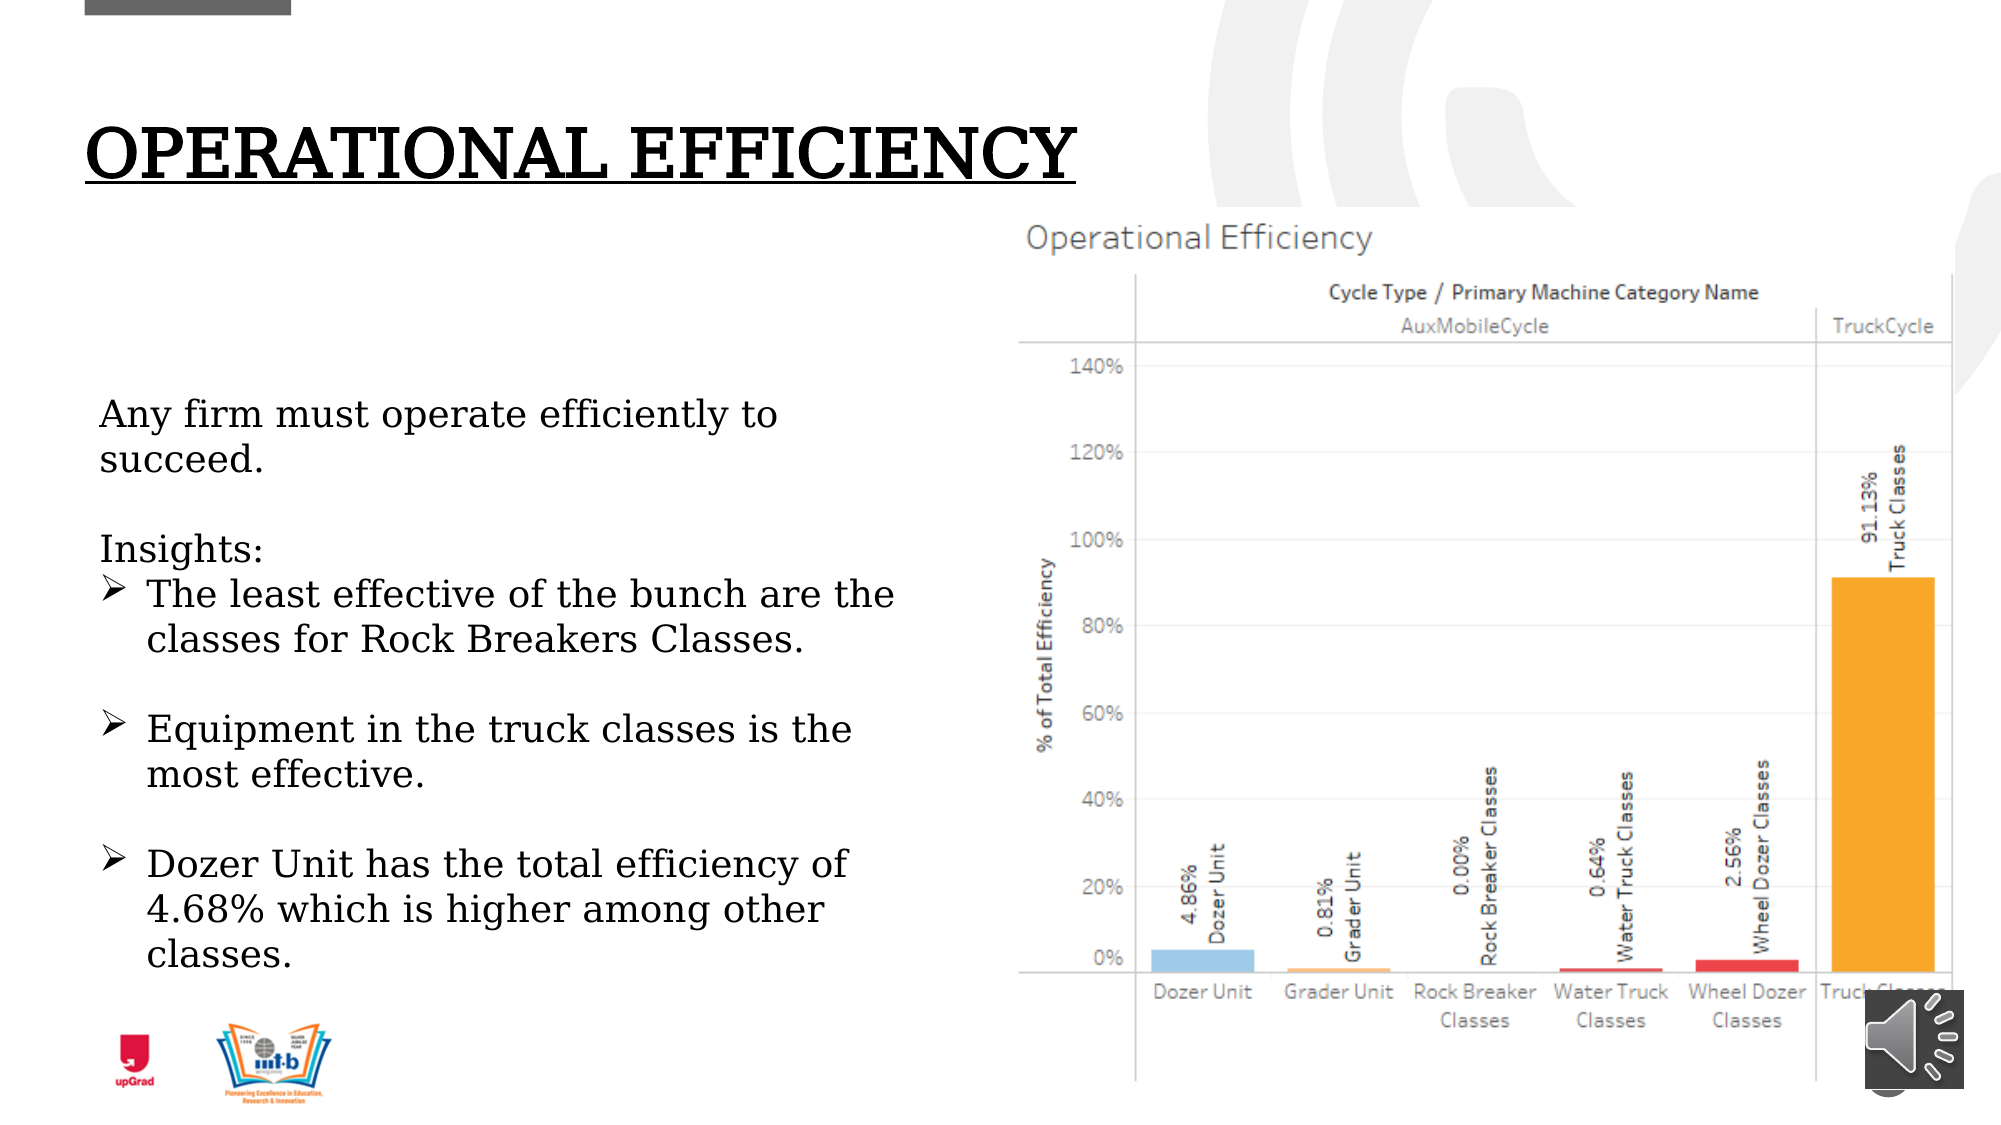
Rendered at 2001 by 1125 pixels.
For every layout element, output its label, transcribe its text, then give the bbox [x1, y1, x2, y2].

title Operational Efficiency [84, 40, 1914, 192]
text_box Any firm must operate efficiently to succeed. Insights: The least effective of the bunch are the classes for Rock Breakers Classes. Equipment in the truck classes is the most effective. Dozer Unit has the total efficiency of 4.68% which is higher among other classes. [84, 382, 919, 1028]
picture [999, 207, 1965, 1090]
picture [64, 1006, 342, 1112]
